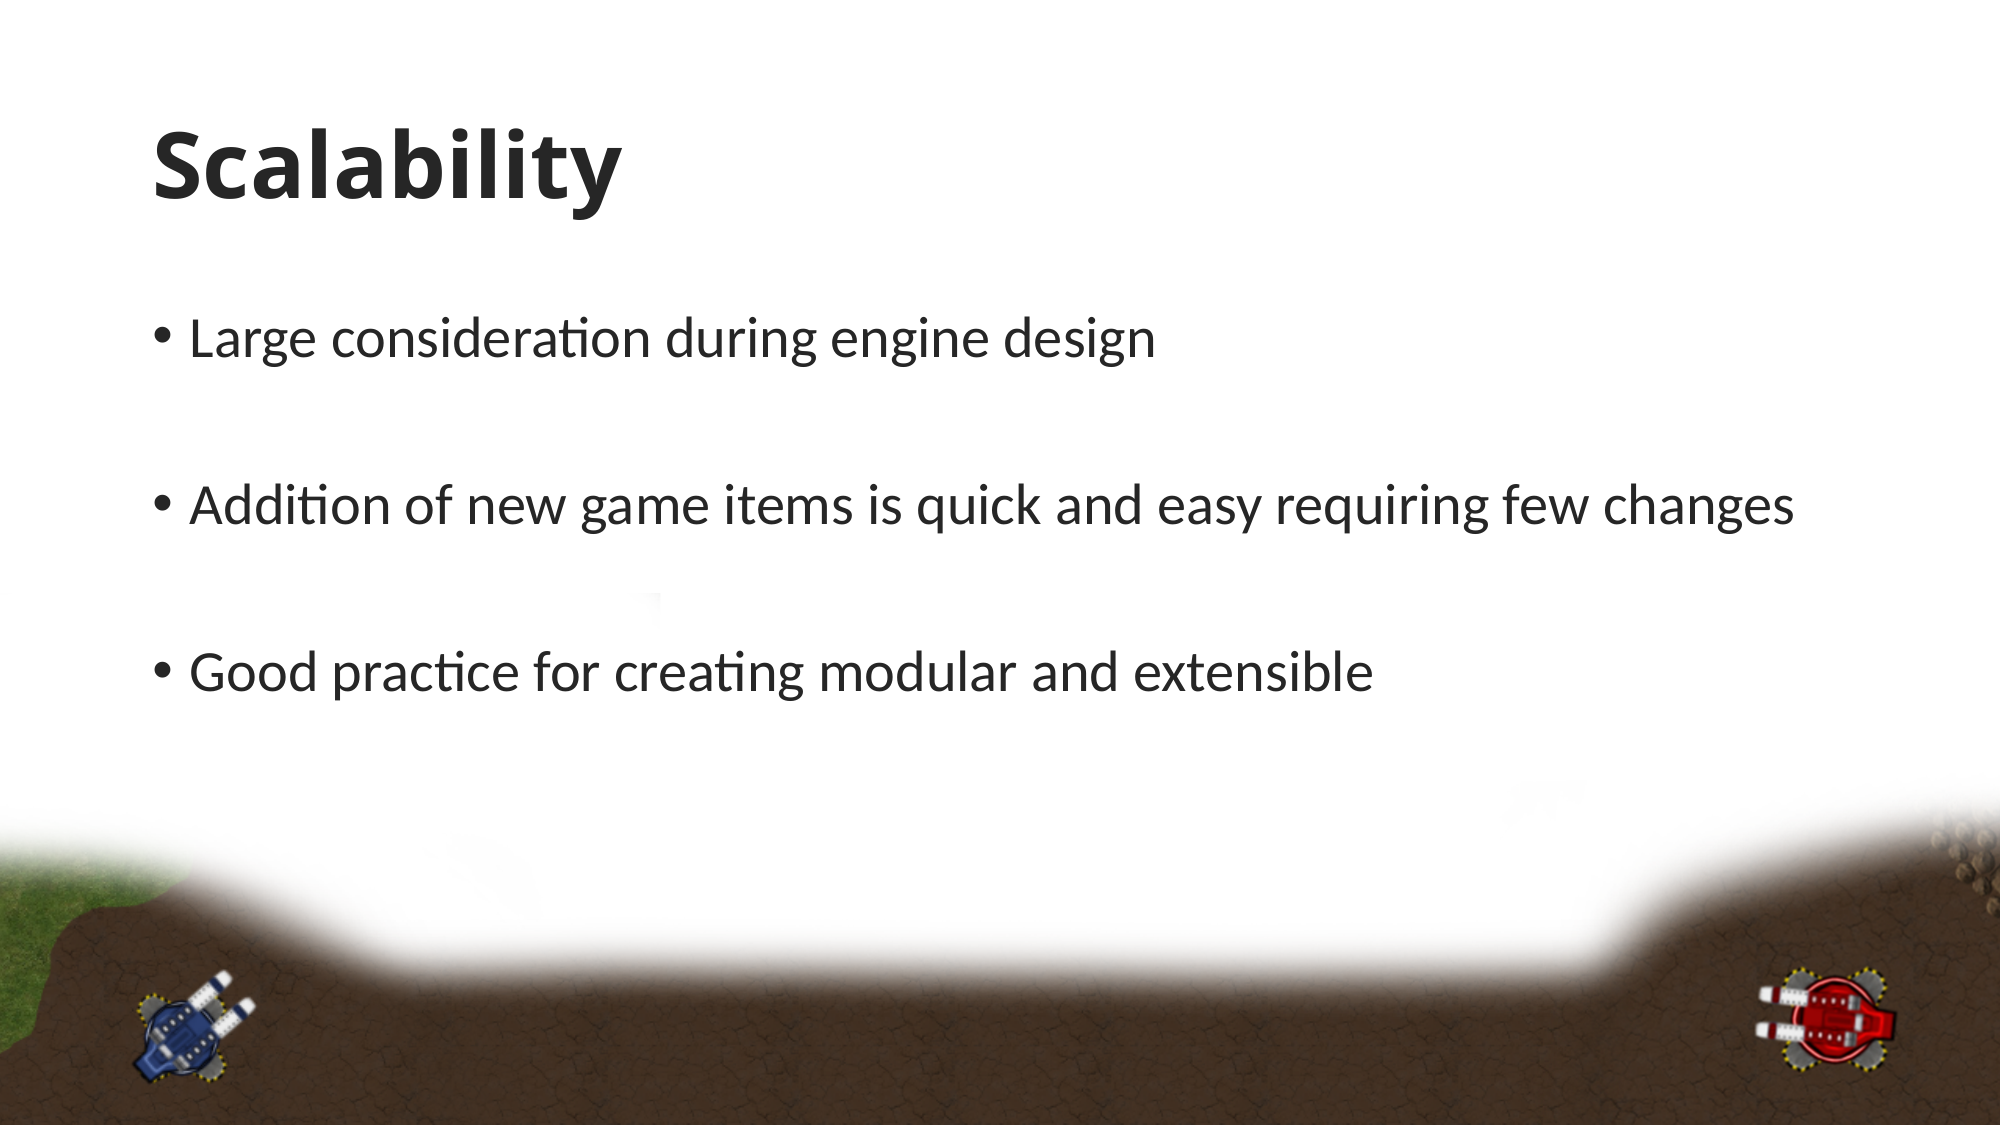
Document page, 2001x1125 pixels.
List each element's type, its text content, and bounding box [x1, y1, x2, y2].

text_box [0, 593, 2000, 1125]
list Large consideration during engine design Addition of new game items is quick and easy requiring few changes Good practice for creating modular and extensible [137, 299, 1863, 593]
title Scalability [137, 59, 1863, 278]
